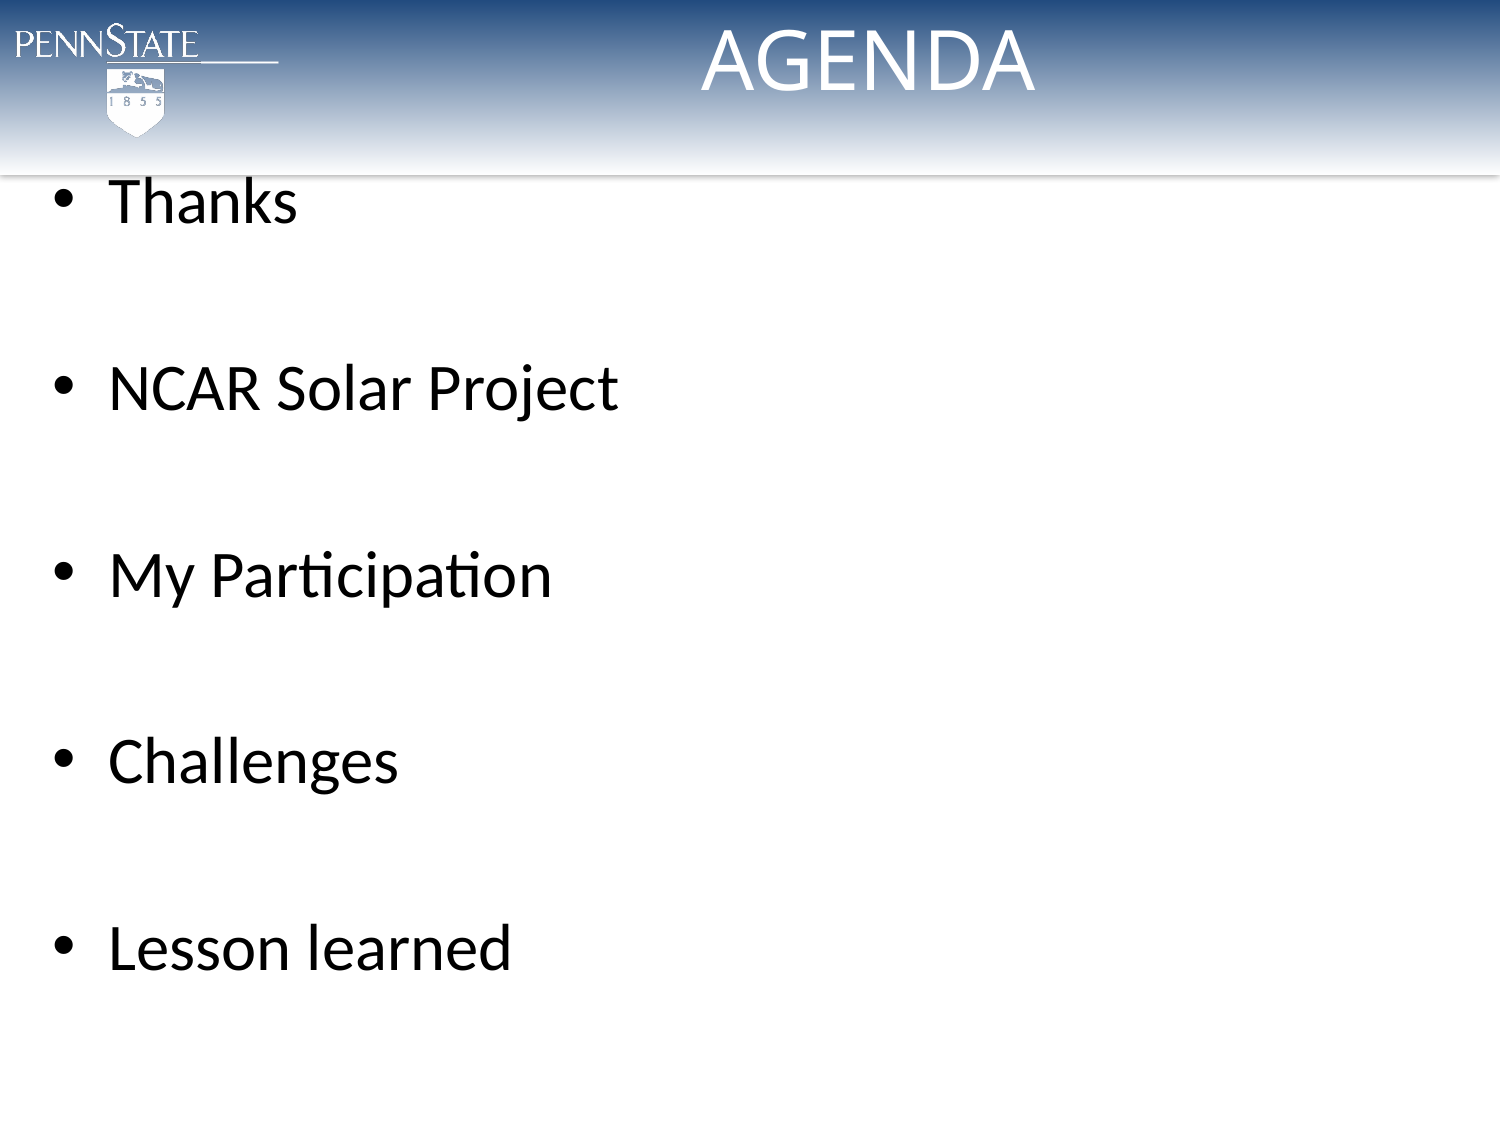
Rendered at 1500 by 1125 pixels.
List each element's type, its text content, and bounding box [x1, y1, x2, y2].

picture [10, 0, 288, 138]
list Thanks NCAR Solar Project My Participation Challenges Lesson learned [37, 149, 1463, 1075]
title Agenda [237, 0, 1500, 125]
